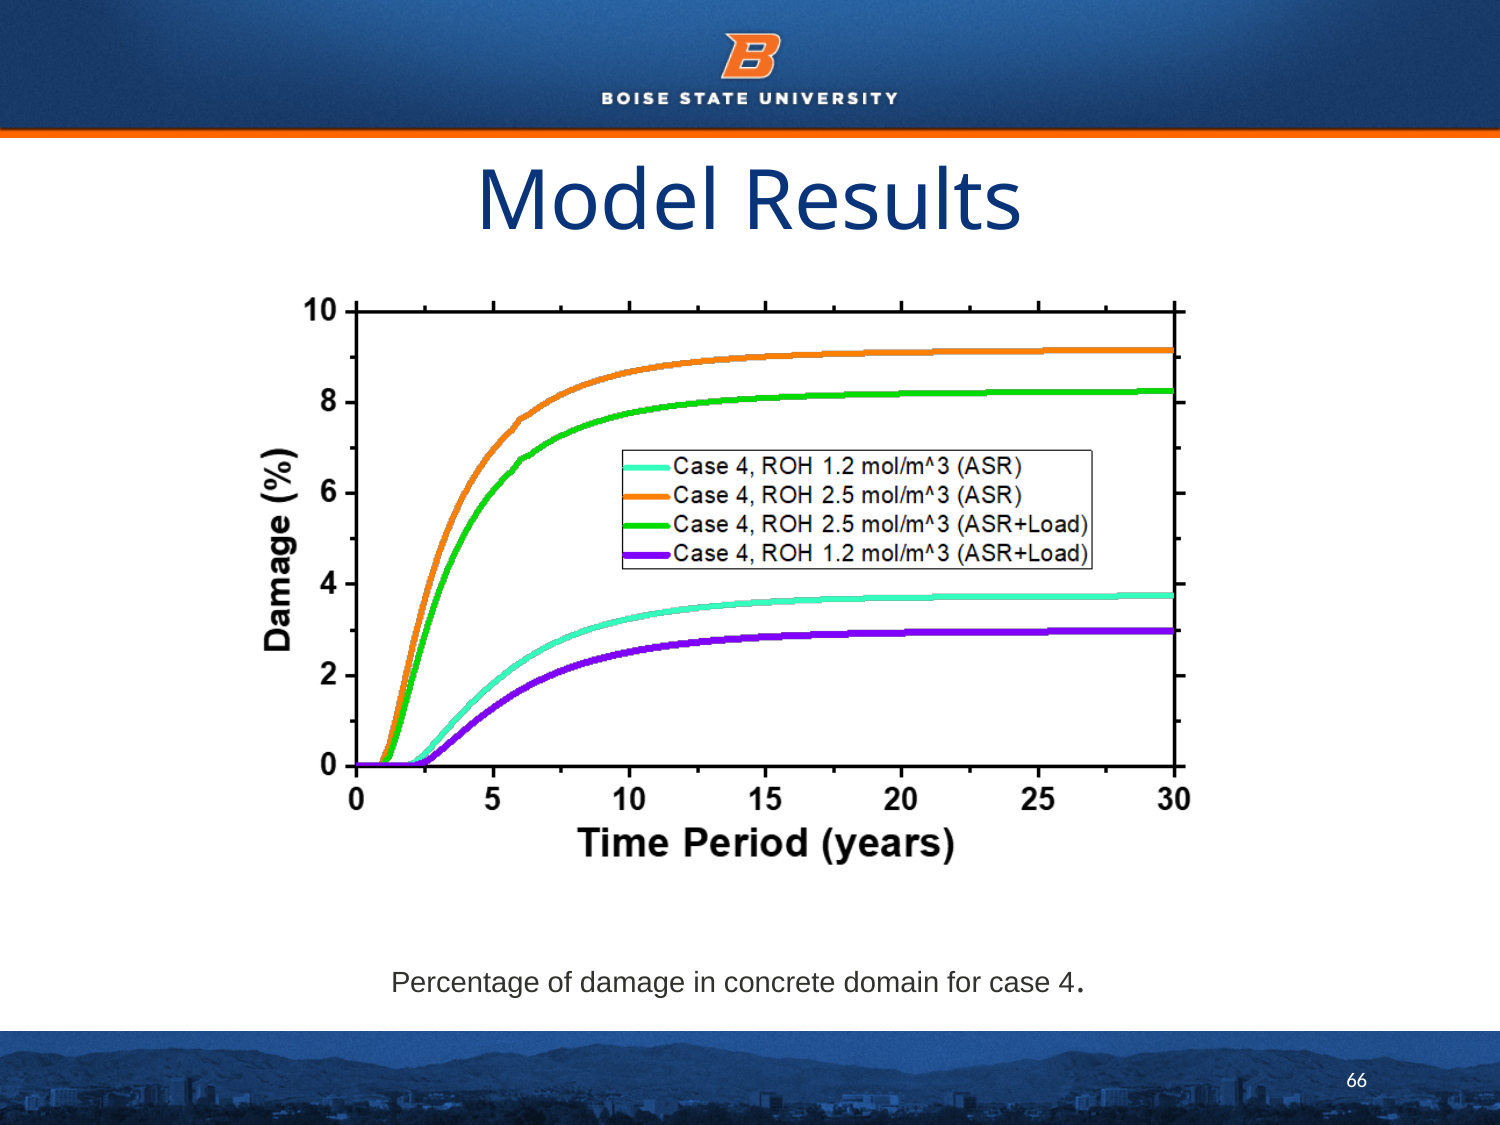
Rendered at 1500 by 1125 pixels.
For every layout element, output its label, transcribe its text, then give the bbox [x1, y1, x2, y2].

picture [249, 237, 1360, 888]
list Percentage of damage in concrete domain for case 4. [99, 262, 1377, 1013]
picture [0, 1031, 1500, 1125]
picture [0, 0, 1500, 138]
title Model Results [75, 137, 1425, 255]
